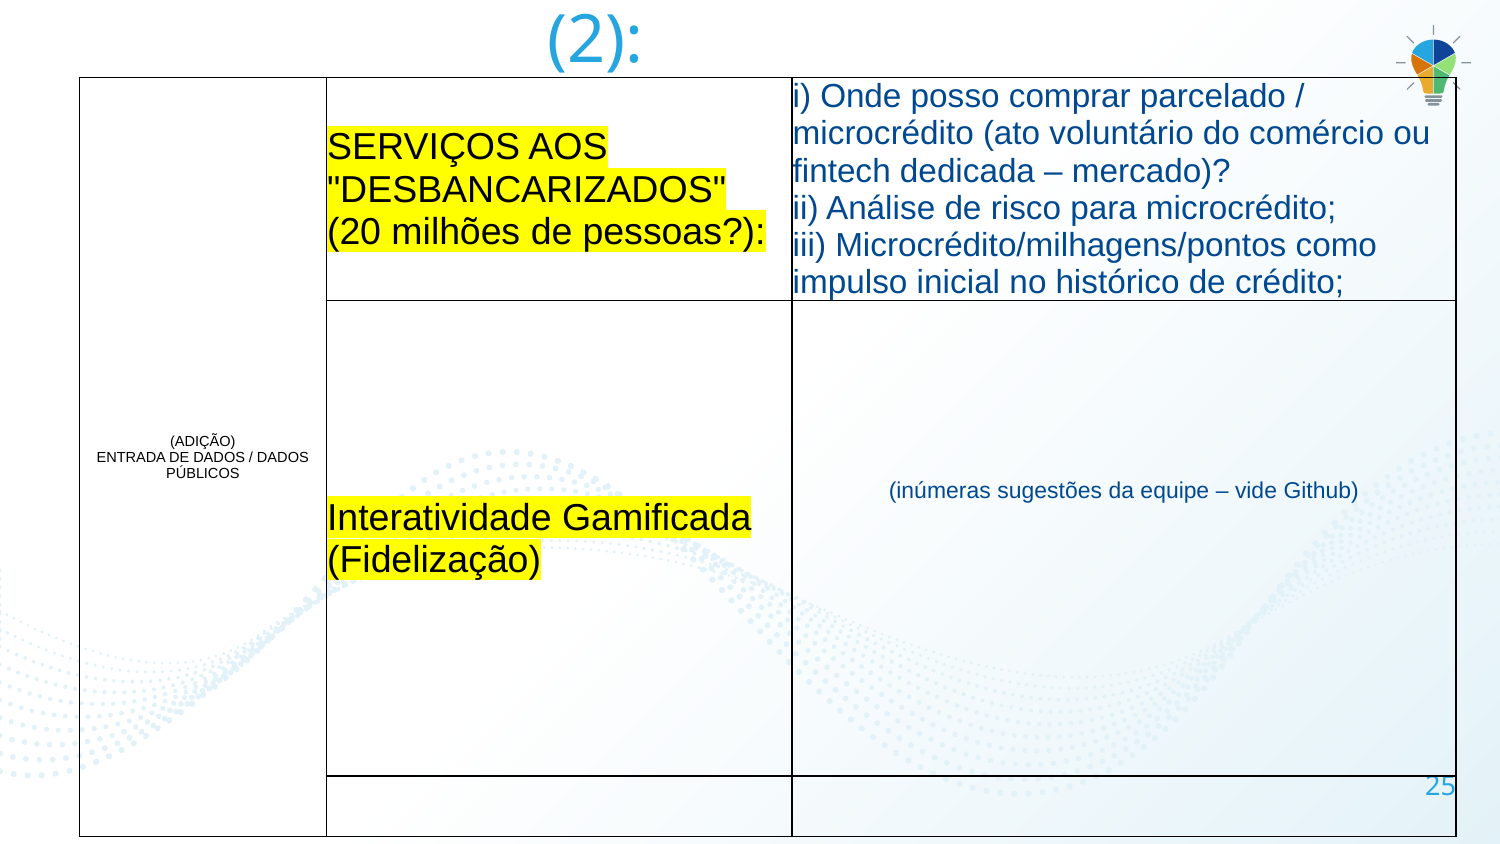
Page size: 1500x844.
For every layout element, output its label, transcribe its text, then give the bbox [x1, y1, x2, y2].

title E… MONETIZAR (2): [547, 12, 1120, 77]
table_cell (inúmeras sugestões da equipe – vide Github) [793, 301, 1455, 775]
table_cell [793, 777, 1455, 836]
table_cell Interatividade Gamificada (Fidelização) [327, 301, 791, 775]
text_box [1395, 24, 1472, 106]
table_header i) Onde posso comprar parcelado / microcrédito (ato voluntário do comércio ou fintech dedicada – mercado)? ii) Análise de risco para microcrédito; iii) Microcrédito/milhagens/pontos como impulso inicial no histórico de crédito; [793, 78, 1455, 300]
table_header SERVIÇOS AOS "DESBANCARIZADOS" (20 milhões de pessoas?): [327, 78, 791, 300]
table_header (ADIÇÃO) ENTRADA DE DADOS / DADOS PÚBLICOS [80, 78, 326, 836]
table_cell [327, 777, 791, 836]
